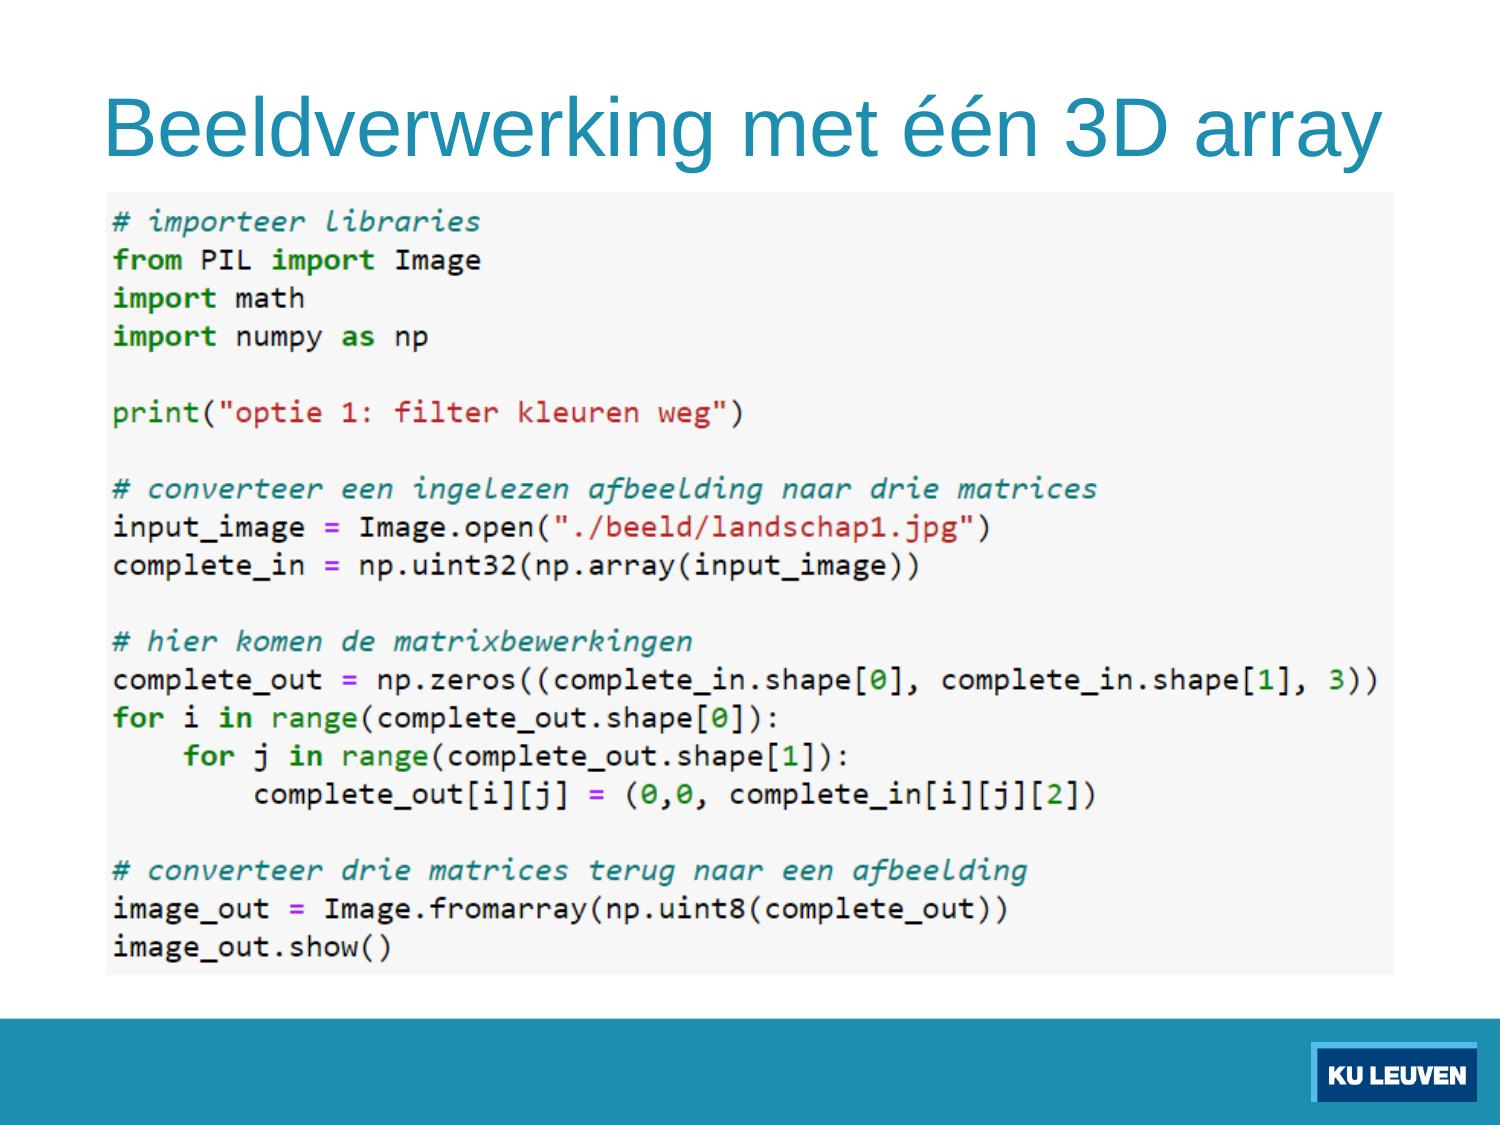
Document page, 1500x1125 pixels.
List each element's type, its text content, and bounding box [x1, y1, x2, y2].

title Beeldverwerking met één 3D array [93, 34, 1406, 225]
picture [105, 191, 1394, 976]
picture [1311, 1042, 1477, 1102]
